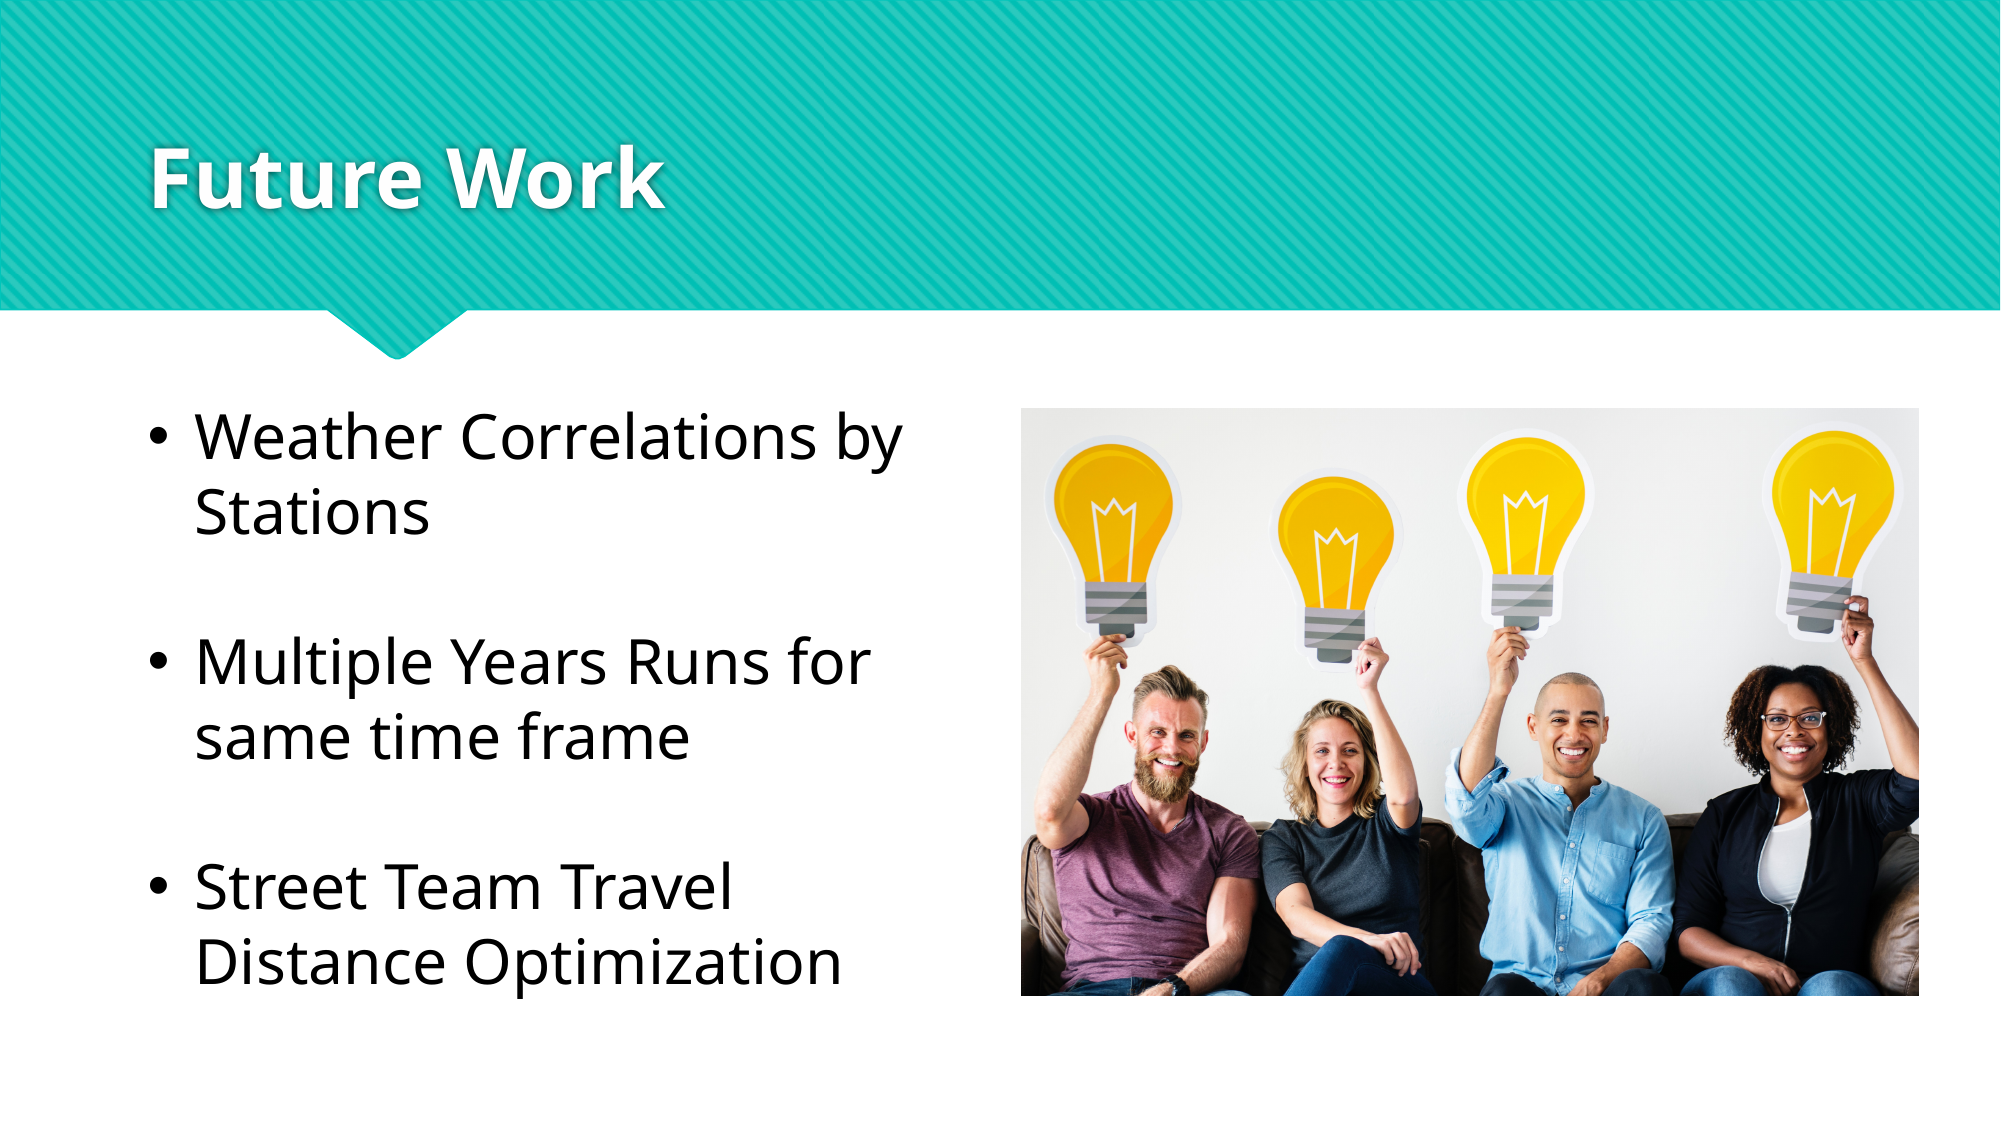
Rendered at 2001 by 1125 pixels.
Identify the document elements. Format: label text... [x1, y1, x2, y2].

title Future Work [132, 73, 1868, 233]
picture [1021, 408, 1919, 996]
text_box Weather Correlations by Stations Multiple Years Runs for same time frame Street Team Travel Distance Optimization [132, 389, 960, 1005]
